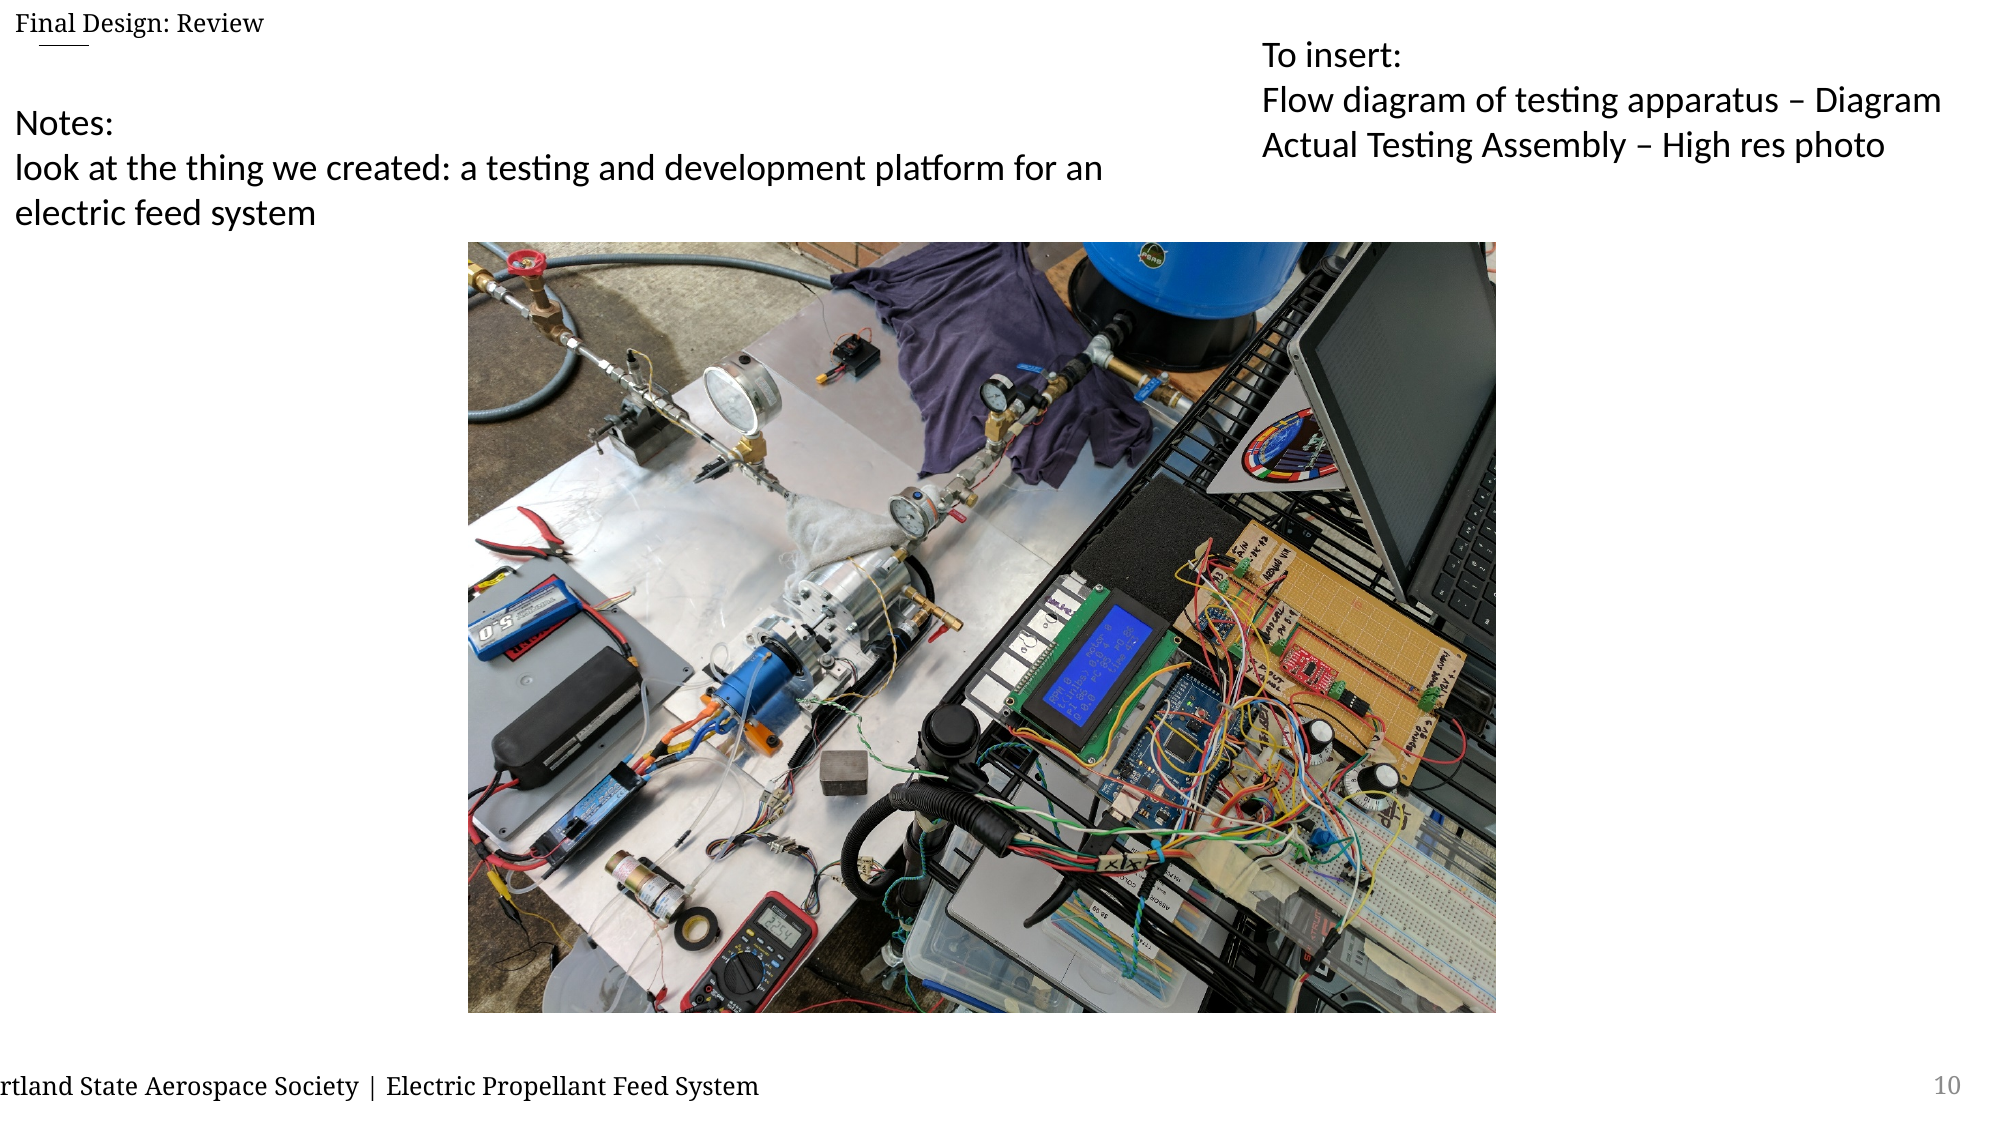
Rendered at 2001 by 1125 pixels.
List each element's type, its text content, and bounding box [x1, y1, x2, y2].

picture [468, 242, 1496, 1013]
slide_number 10 [1526, 1056, 1977, 1117]
text_box Final Design: Review [0, 0, 280, 45]
text_box Portland State Aerospace Society | Electric Propellant Feed System [0, 1063, 776, 1109]
text_box Notes: look at the thing we created: a testing and development platform for an electric feed system [0, 90, 1204, 241]
text_box To insert: Flow diagram of testing apparatus – Diagram Actual Testing Assembly – High res photo [1247, 22, 2000, 173]
